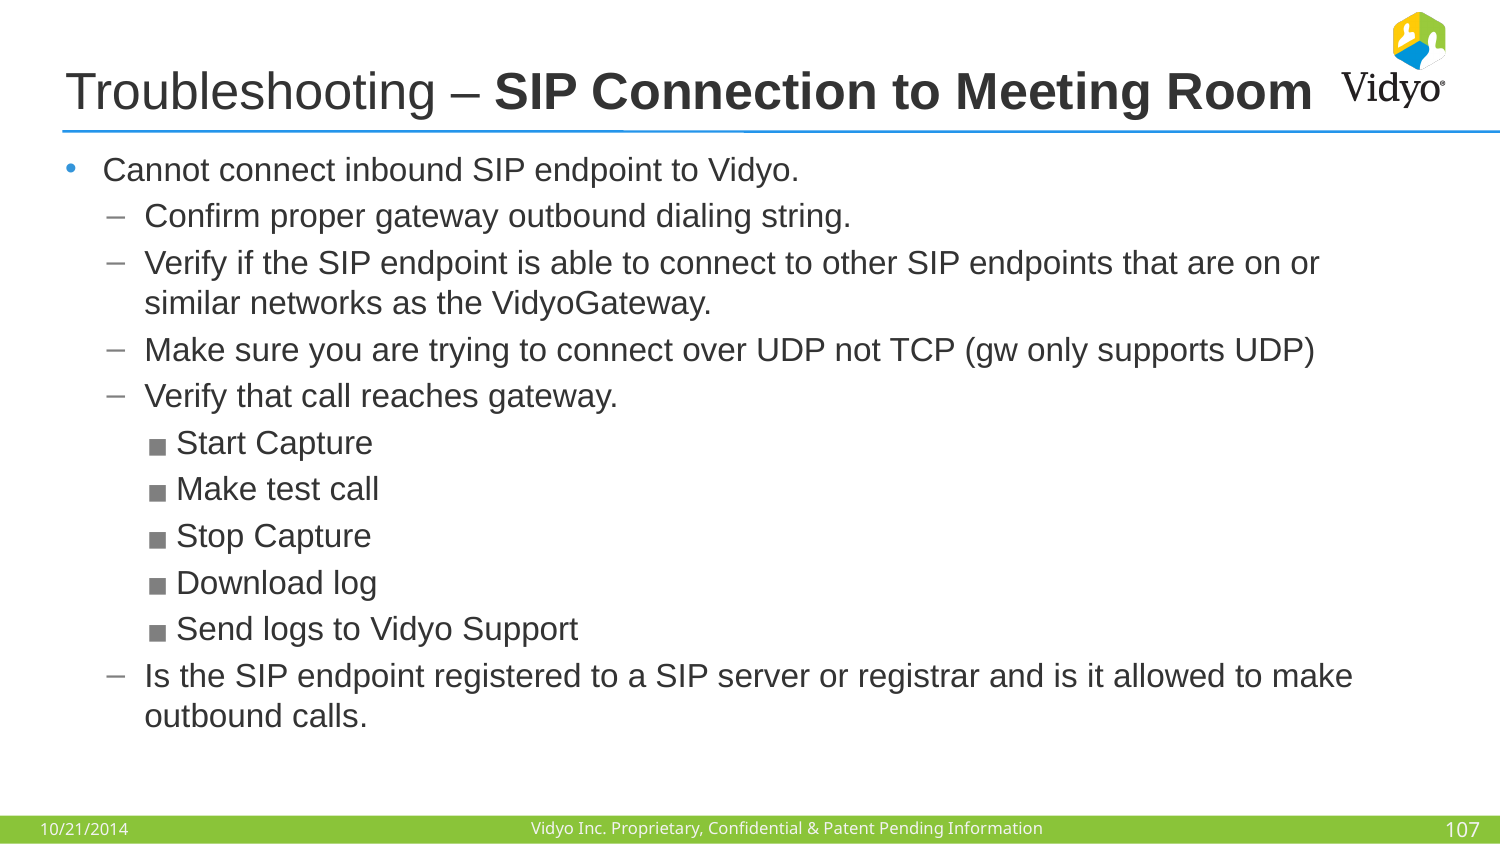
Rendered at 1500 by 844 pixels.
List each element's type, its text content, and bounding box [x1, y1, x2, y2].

list Cannot connect inbound SIP endpoint to Vidyo. Confirm proper gateway outbound dialing string. Verify if the SIP endpoint is able to connect to other SIP endpoints that are on or similar networks as the VidyoGateway. Make sure you are trying to connect over UDP not TCP (gw only supports UDP) Verify that call reaches gateway. Start Capture Make test call Stop Capture Download log Send logs to Vidyo Support Is the SIP endpoint registered to a SIP server or registrar and is it allowed to make outbound calls. [50, 140, 1413, 769]
picture [1338, 9, 1500, 123]
title Troubleshooting – SIP Connection to Meeting Room [50, 9, 1338, 128]
